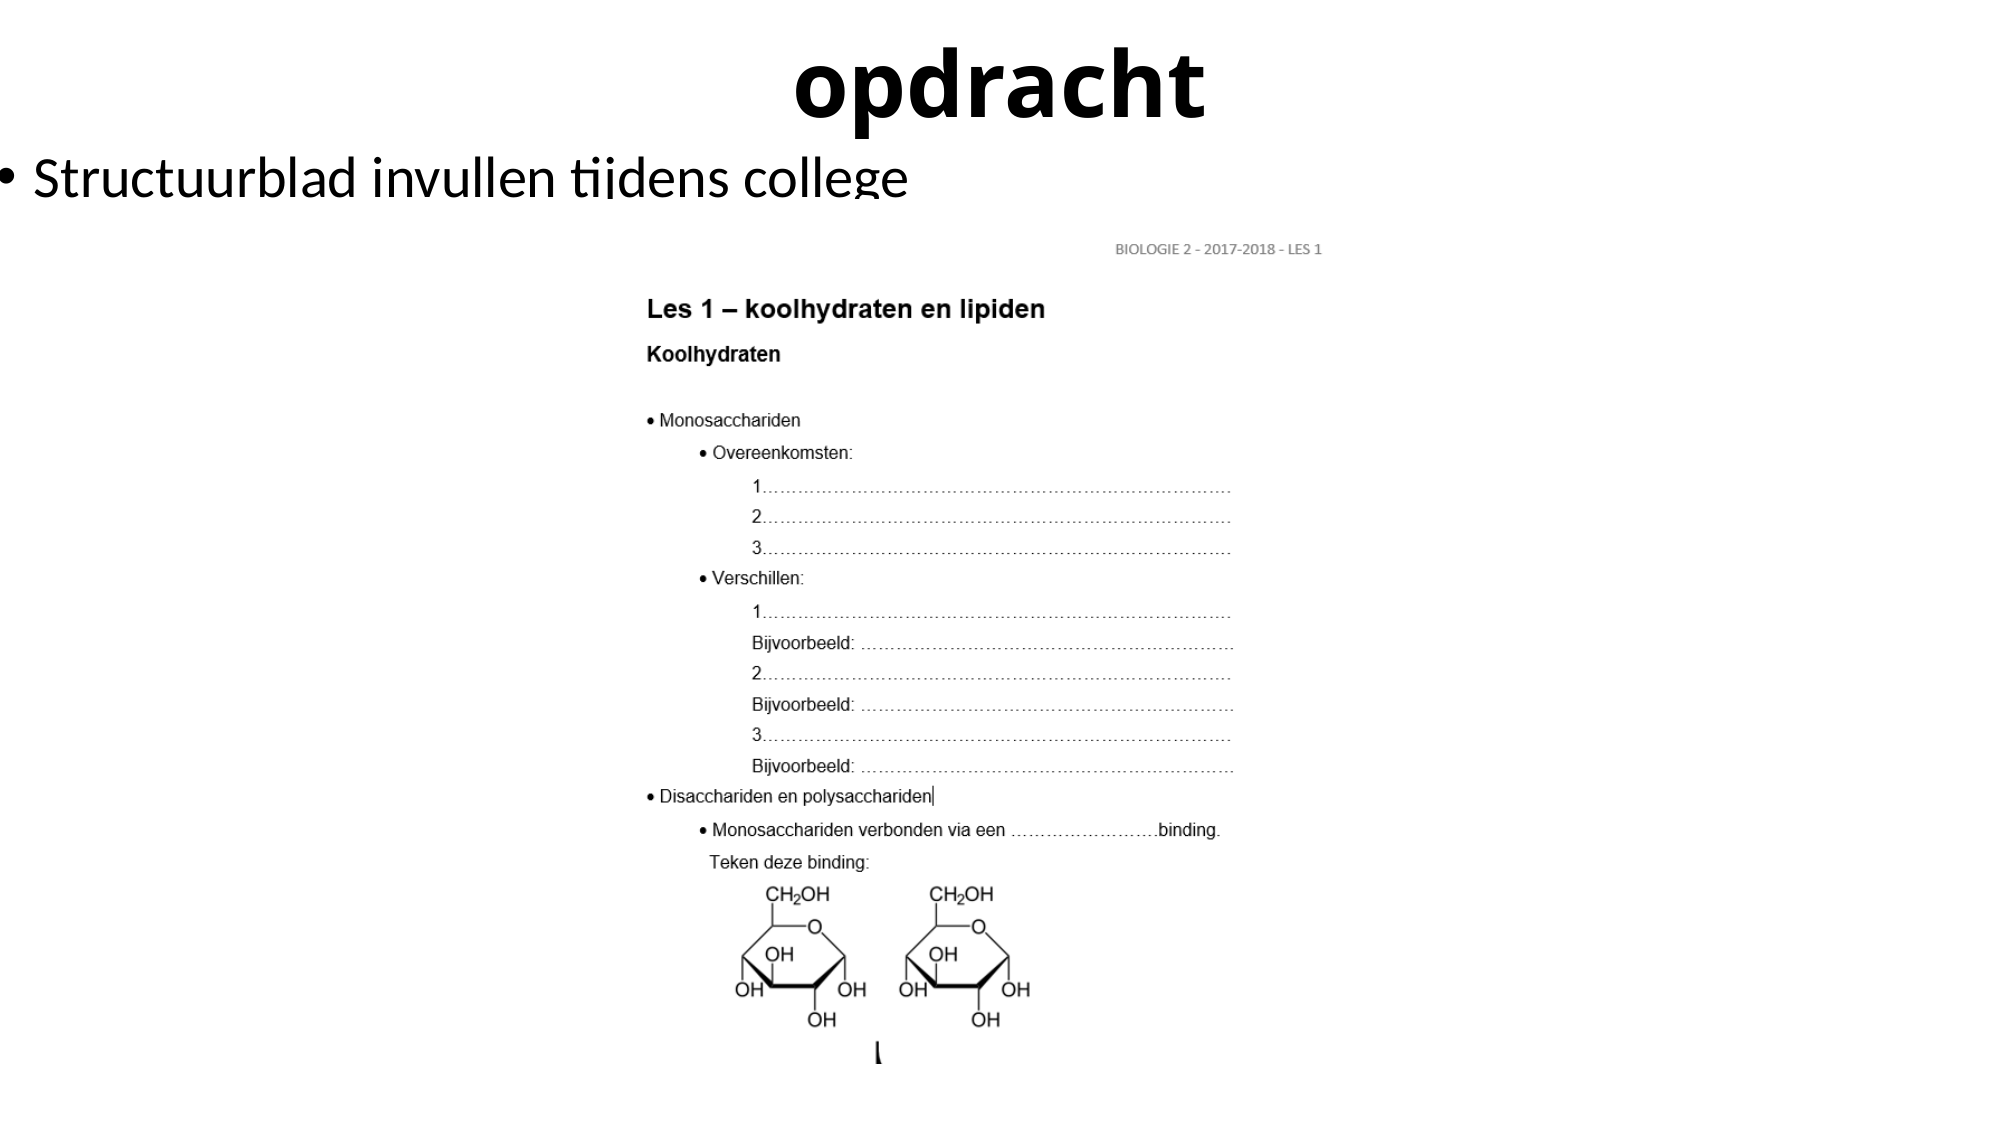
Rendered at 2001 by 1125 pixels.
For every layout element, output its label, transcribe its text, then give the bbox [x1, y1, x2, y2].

text_box opdracht [137, 0, 1863, 197]
text_box Structuurblad invullen tijdens college [0, 139, 1707, 854]
picture [544, 198, 1425, 1064]
